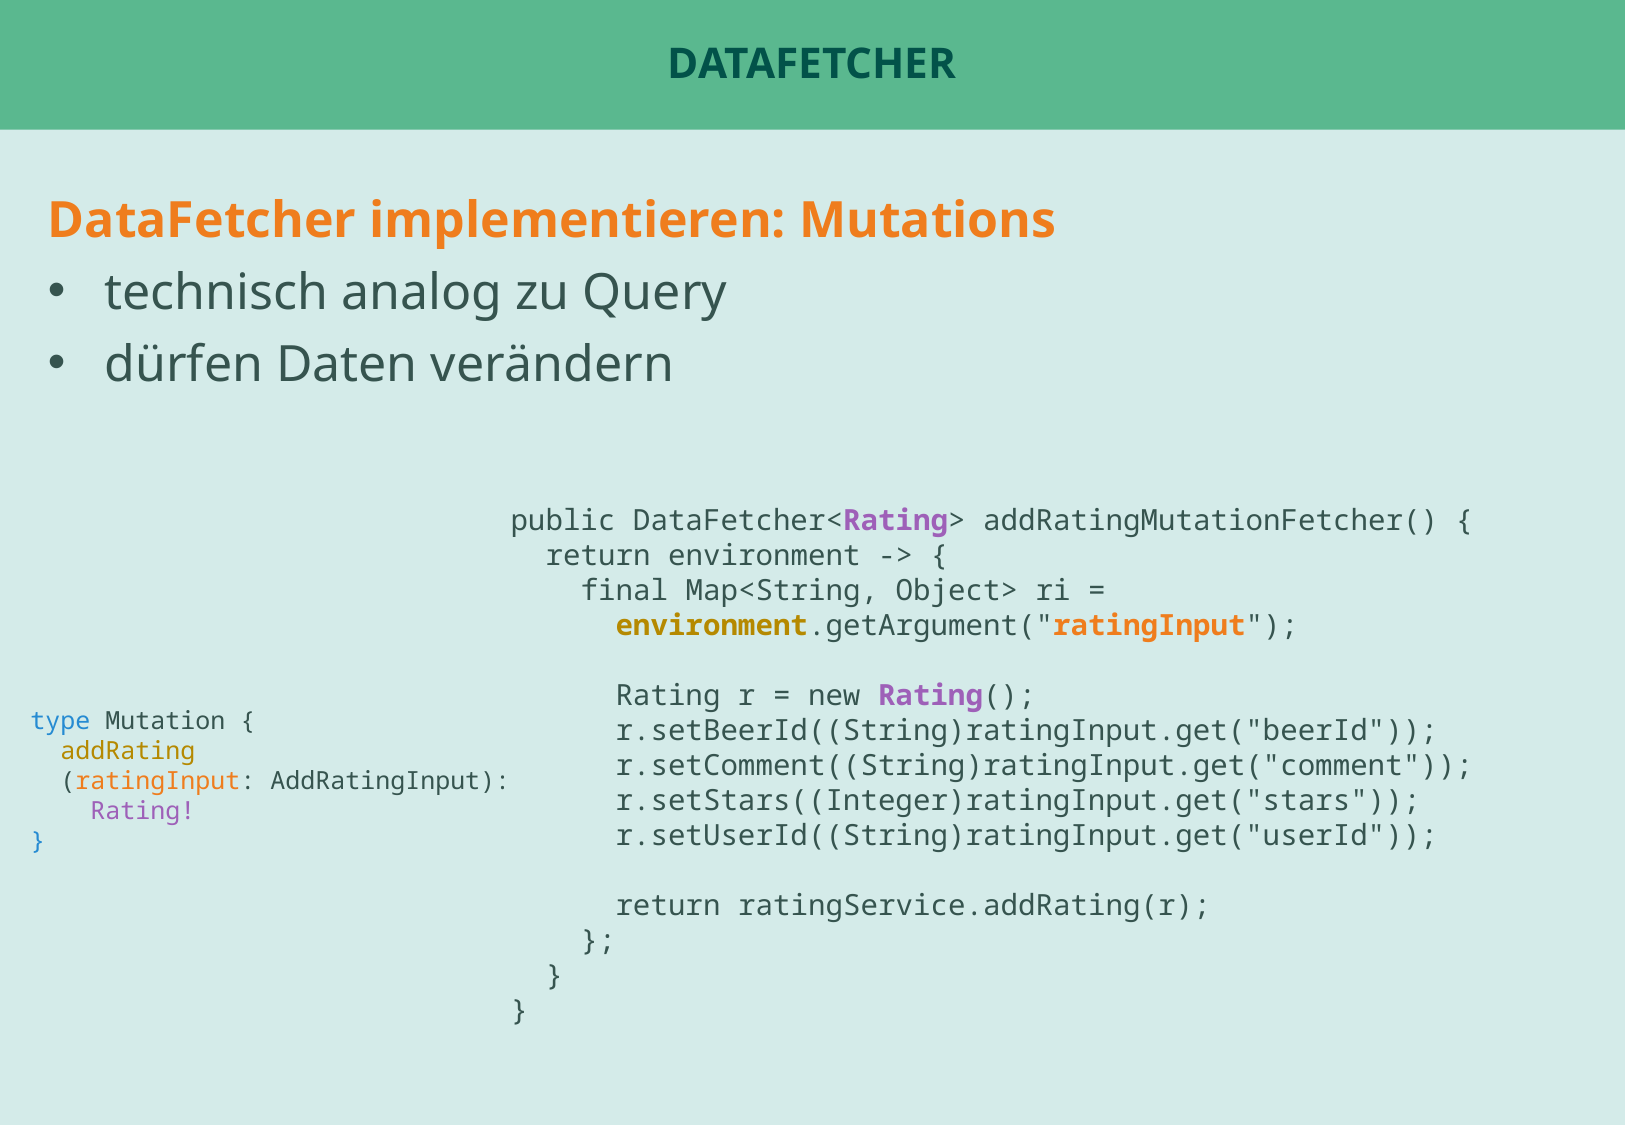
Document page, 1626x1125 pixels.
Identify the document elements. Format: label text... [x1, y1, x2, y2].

text_box type Mutation { addRating (ratingInput: AddRatingInput): Rating! } [15, 697, 549, 892]
text_box DataFetcher implementieren: Mutations technisch analog zu Query dürfen Daten verändern [33, 168, 1413, 399]
text_box public DataFetcher<Rating> addRatingMutationFetcher() { return environment -> { final Map<String, Object> ri = environment.getArgument("ratingInput"); Rating r = new Rating(); r.setBeerId((String)ratingInput.get("beerId")); r.setComment((String)ratingInput.get("comment")); r.setStars((Integer)ratingInput.get("stars")); r.setUserId((String)ratingInput.get("userId")); return ratingService.addRating(r); }; } } [495, 494, 1594, 1034]
title DataFetcher [0, 0, 1625, 130]
